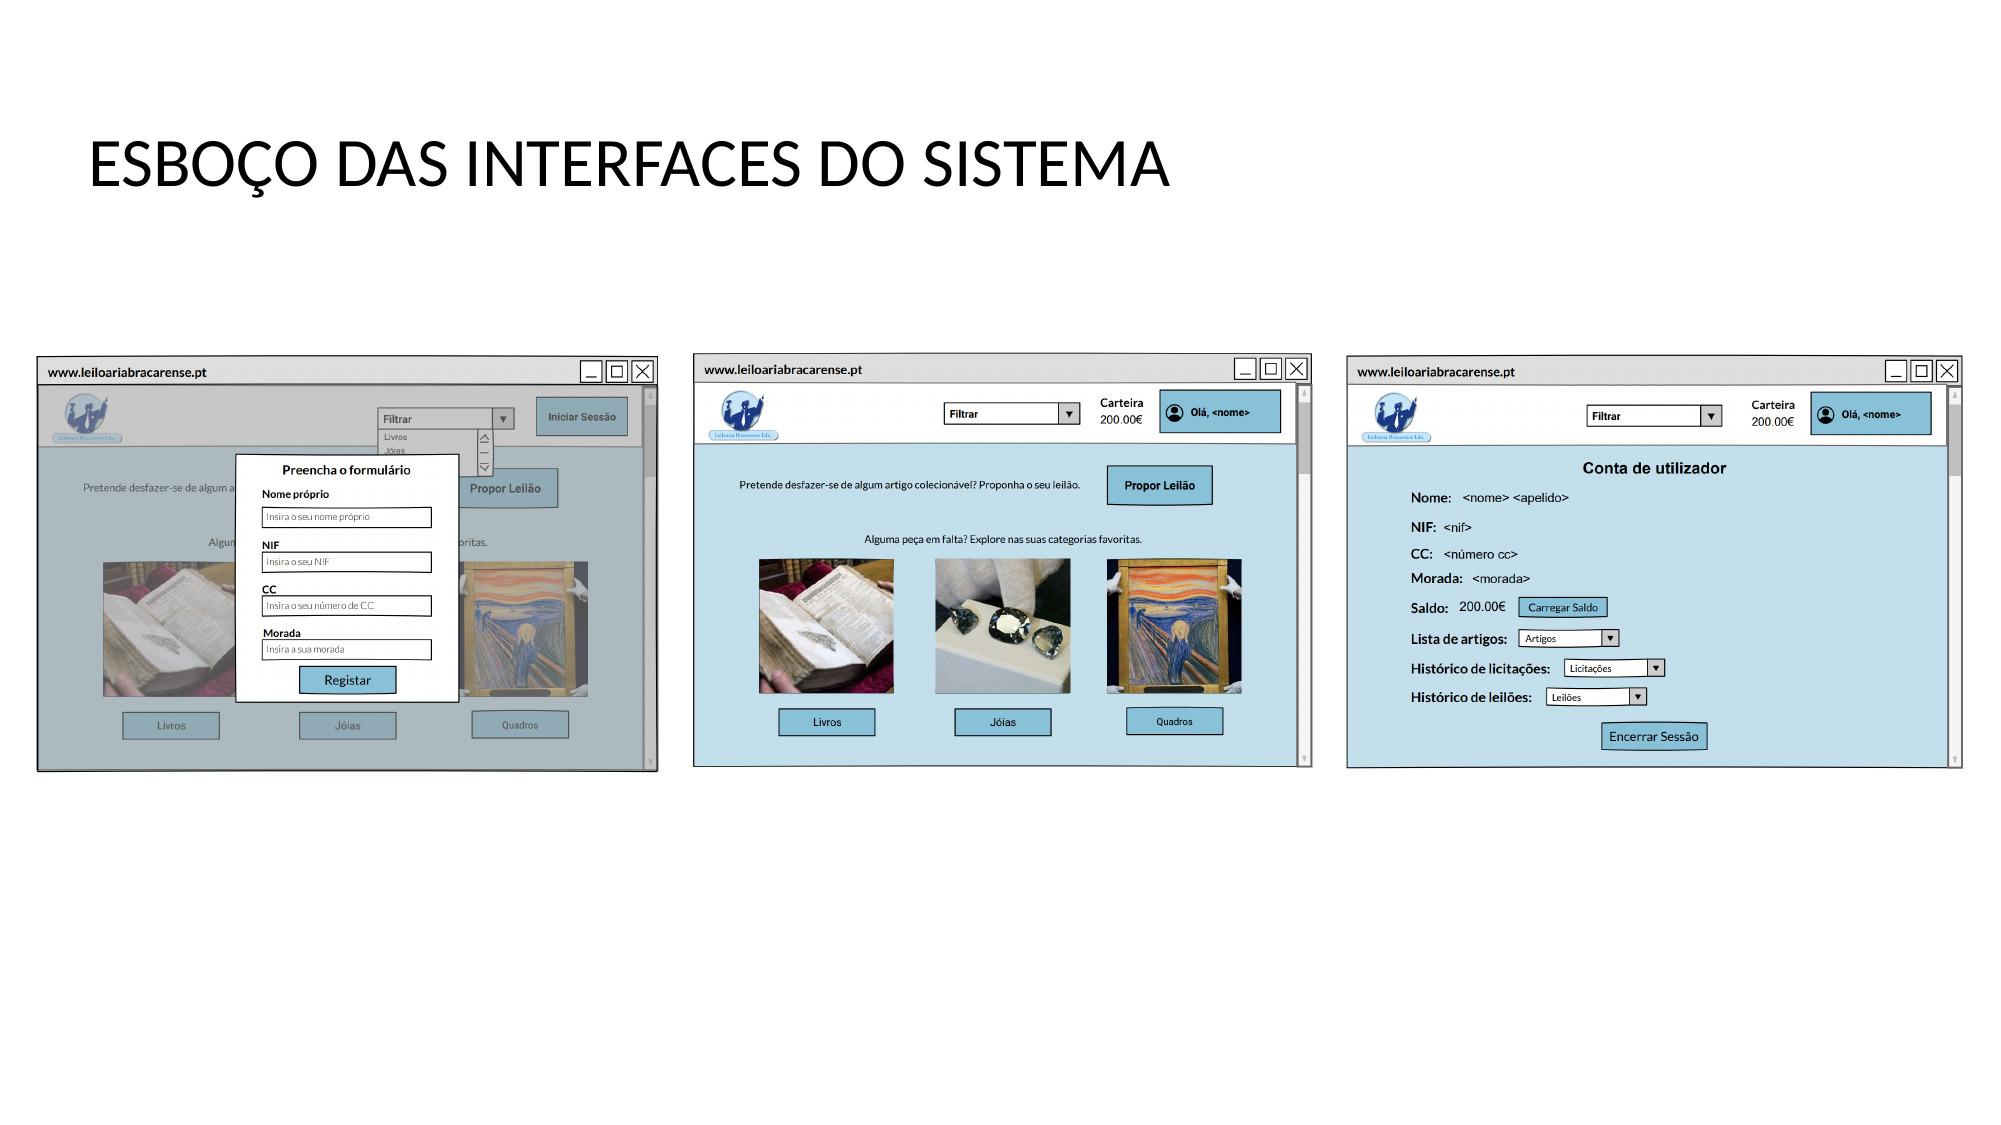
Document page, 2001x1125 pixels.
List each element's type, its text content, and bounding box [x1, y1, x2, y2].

picture [33, 352, 663, 776]
picture [1343, 349, 1967, 773]
picture [691, 349, 1315, 771]
title ESBOÇO DAS INTERFACES DO SISTEMA [68, 97, 1932, 223]
